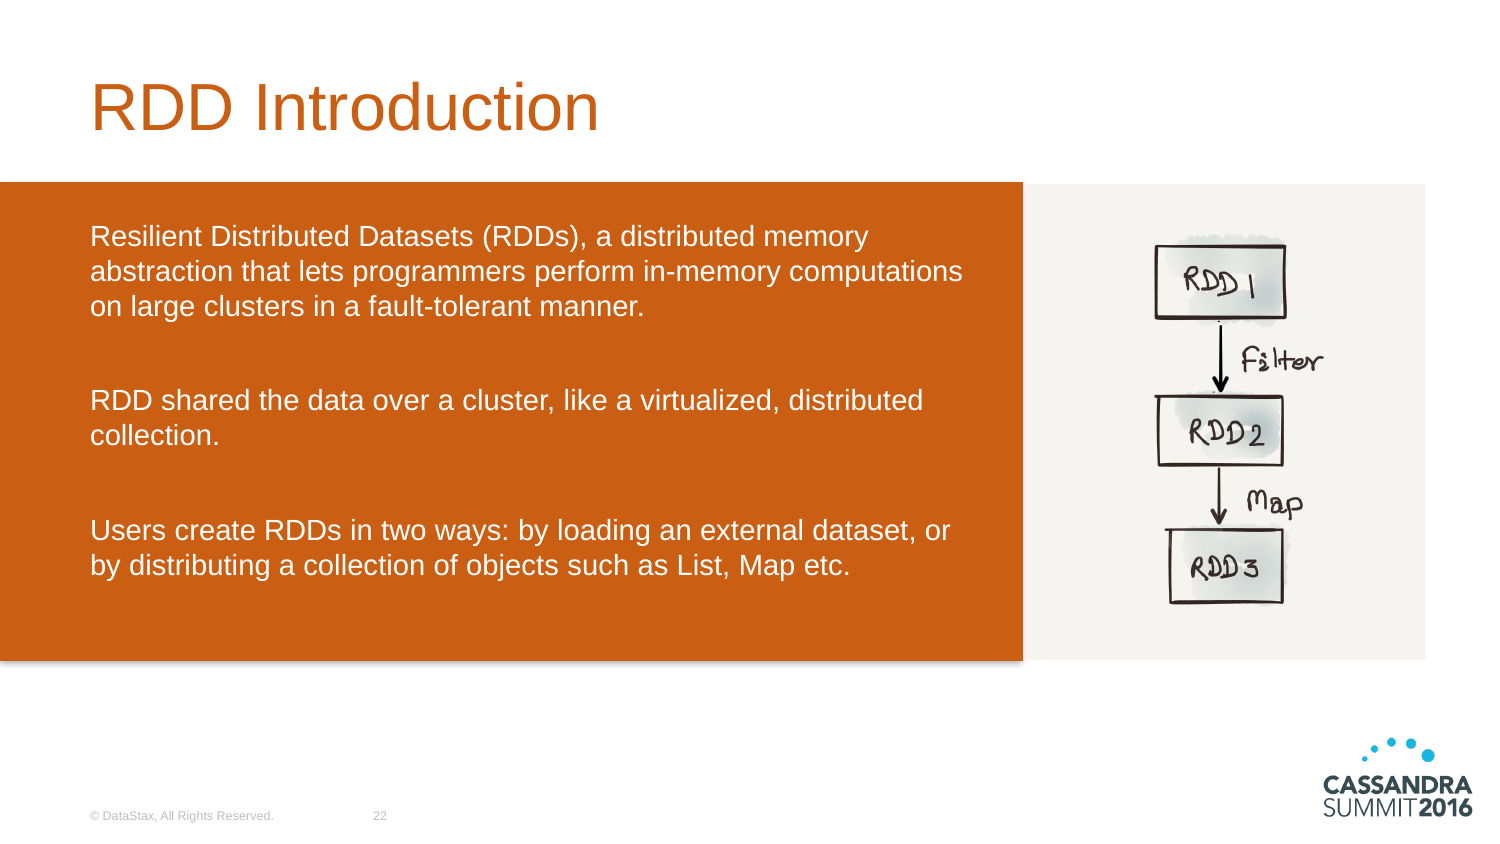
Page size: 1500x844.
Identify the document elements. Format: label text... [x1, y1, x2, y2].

footer © DataStax, All Rights Reserved. [75, 793, 337, 839]
title RDD Introduction [75, 33, 1425, 175]
picture [1024, 184, 1426, 660]
picture [1320, 734, 1475, 819]
slide_number 22 [346, 793, 414, 839]
list Resilient Distributed Datasets (RDDs), a distributed memory abstraction that lets programmers perform in-memory computations on large clusters in a fault-tolerant manner. RDD shared the data over a cluster, like a virtualized, distributed collection. Users create RDDs in two ways: by loading an external dataset, or by distributing a collection of objects such as List, Map etc. [75, 209, 988, 597]
